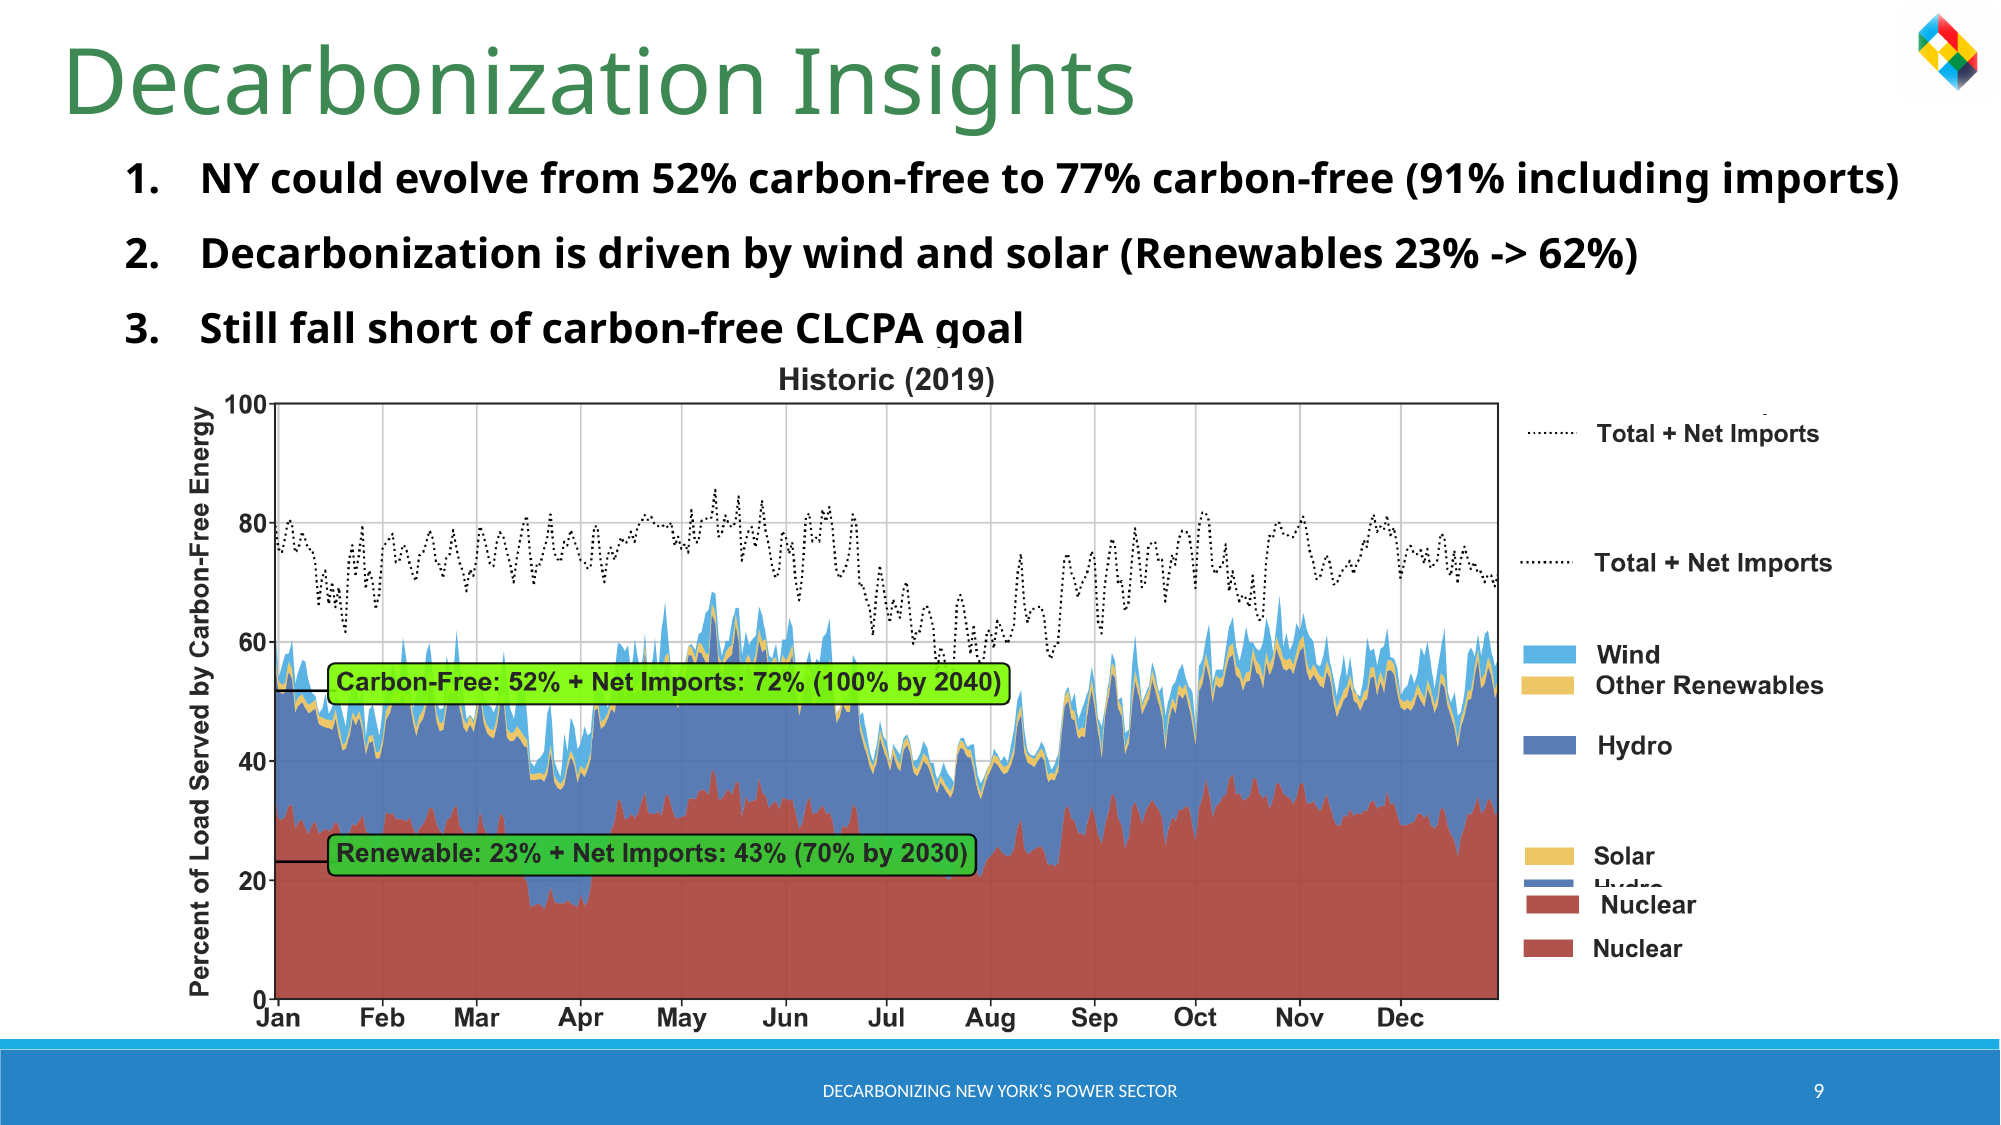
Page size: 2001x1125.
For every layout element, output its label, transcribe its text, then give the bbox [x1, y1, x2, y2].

footer Decarbonizing New York’s Power Sector [604, 1059, 1396, 1120]
picture [1894, 0, 2000, 106]
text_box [156, 350, 1850, 1036]
slide_number 9 [1624, 1059, 1840, 1120]
text_box NY could evolve from 52% carbon-free to 77% carbon-free (91% including imports) Decarbonization is driven by wind and solar (Renewables 23% -> 62%) Still fall short of carbon-free CLCPA goal [109, 119, 2000, 360]
text_box Decarbonization Insights [46, 27, 1772, 246]
